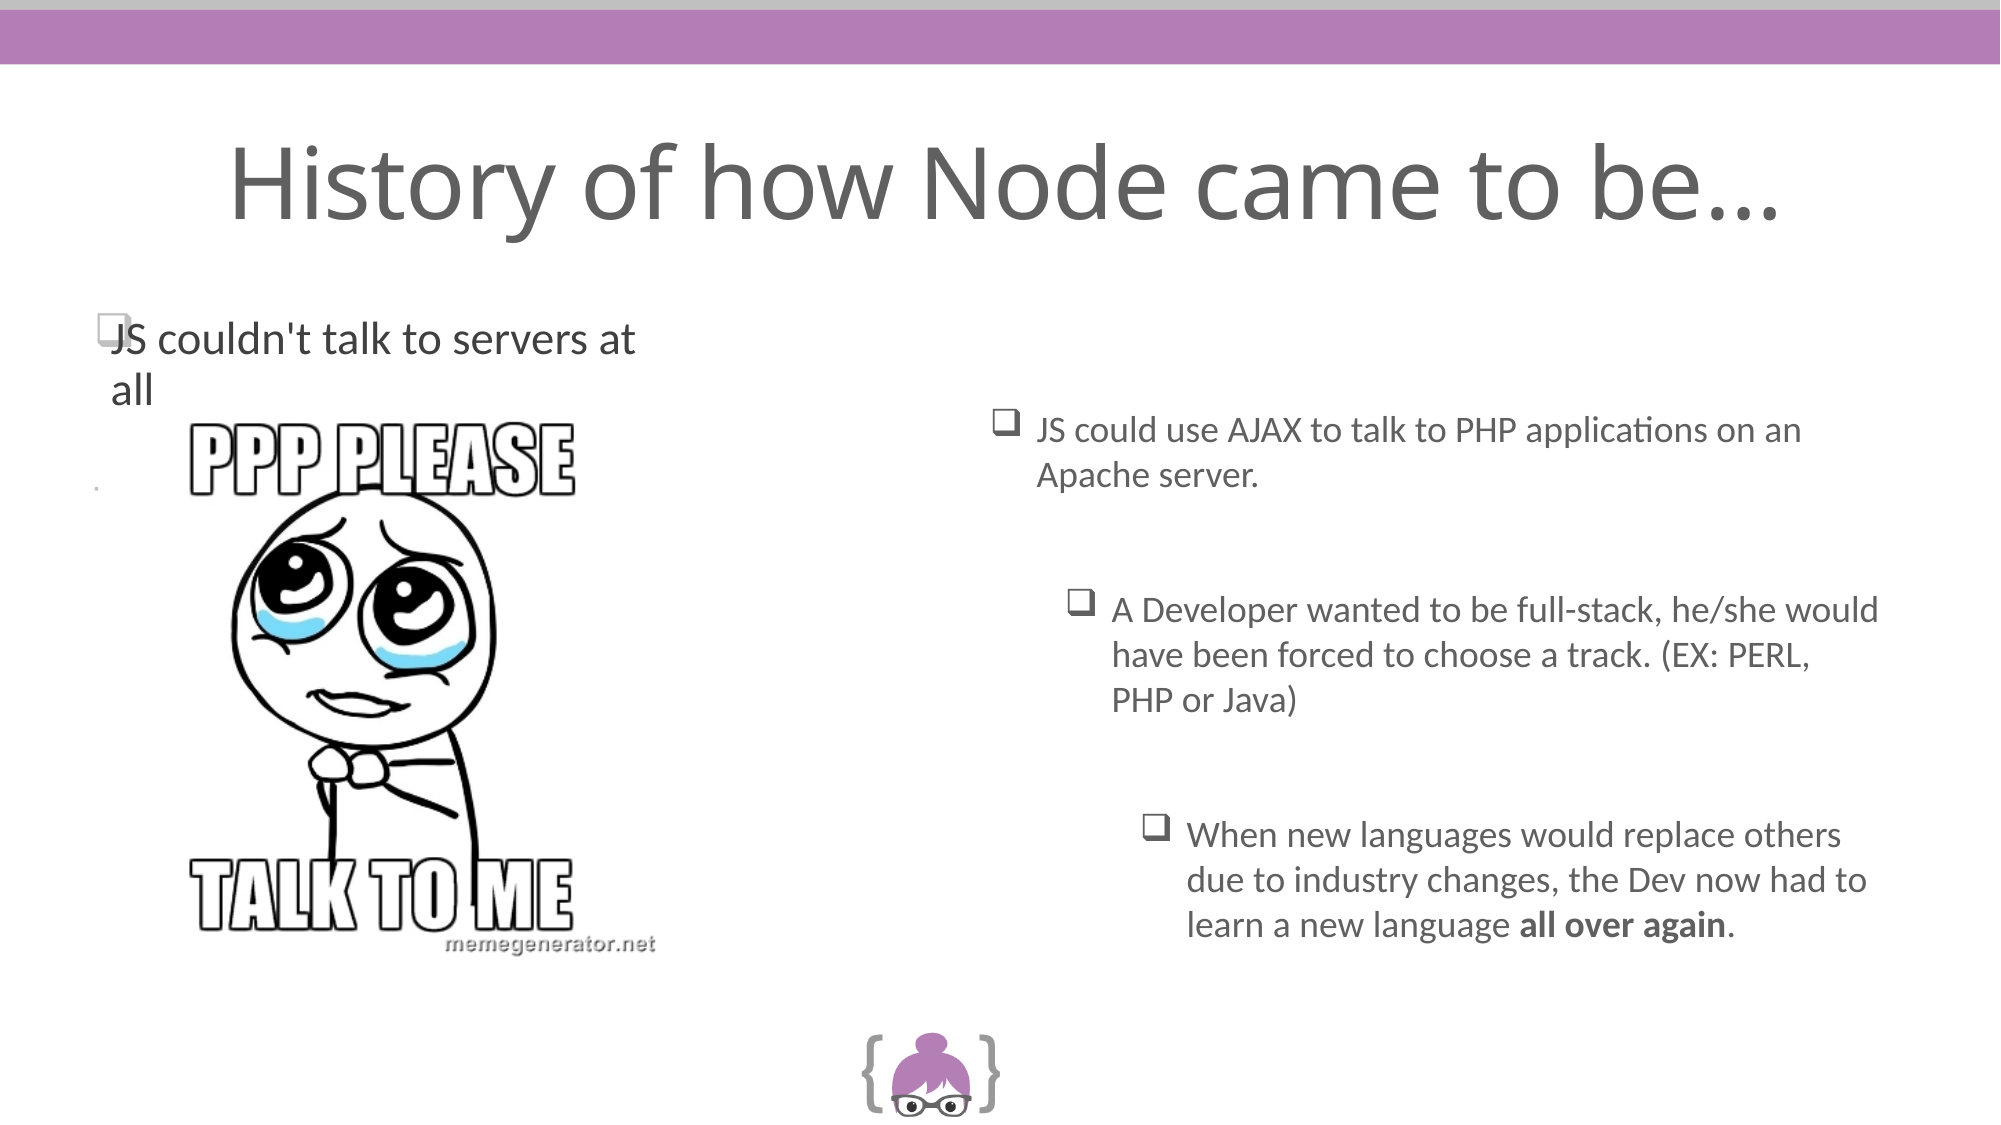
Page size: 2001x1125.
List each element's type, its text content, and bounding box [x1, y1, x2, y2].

list JS couldn't talk to servers at all [93, 306, 672, 509]
picture [861, 1032, 1000, 1118]
picture [107, 407, 659, 959]
text_box JS could use AJAX to talk to PHP applications on an Apache server. A Developer wanted to be full-stack, he/she would have been forced to choose a track. (EX: PERL, PHP or Java) When new languages would replace others due to industry changes, the Dev now had to learn a new language all over again. [975, 397, 1896, 998]
title History of how Node came to be… [180, 115, 1830, 248]
